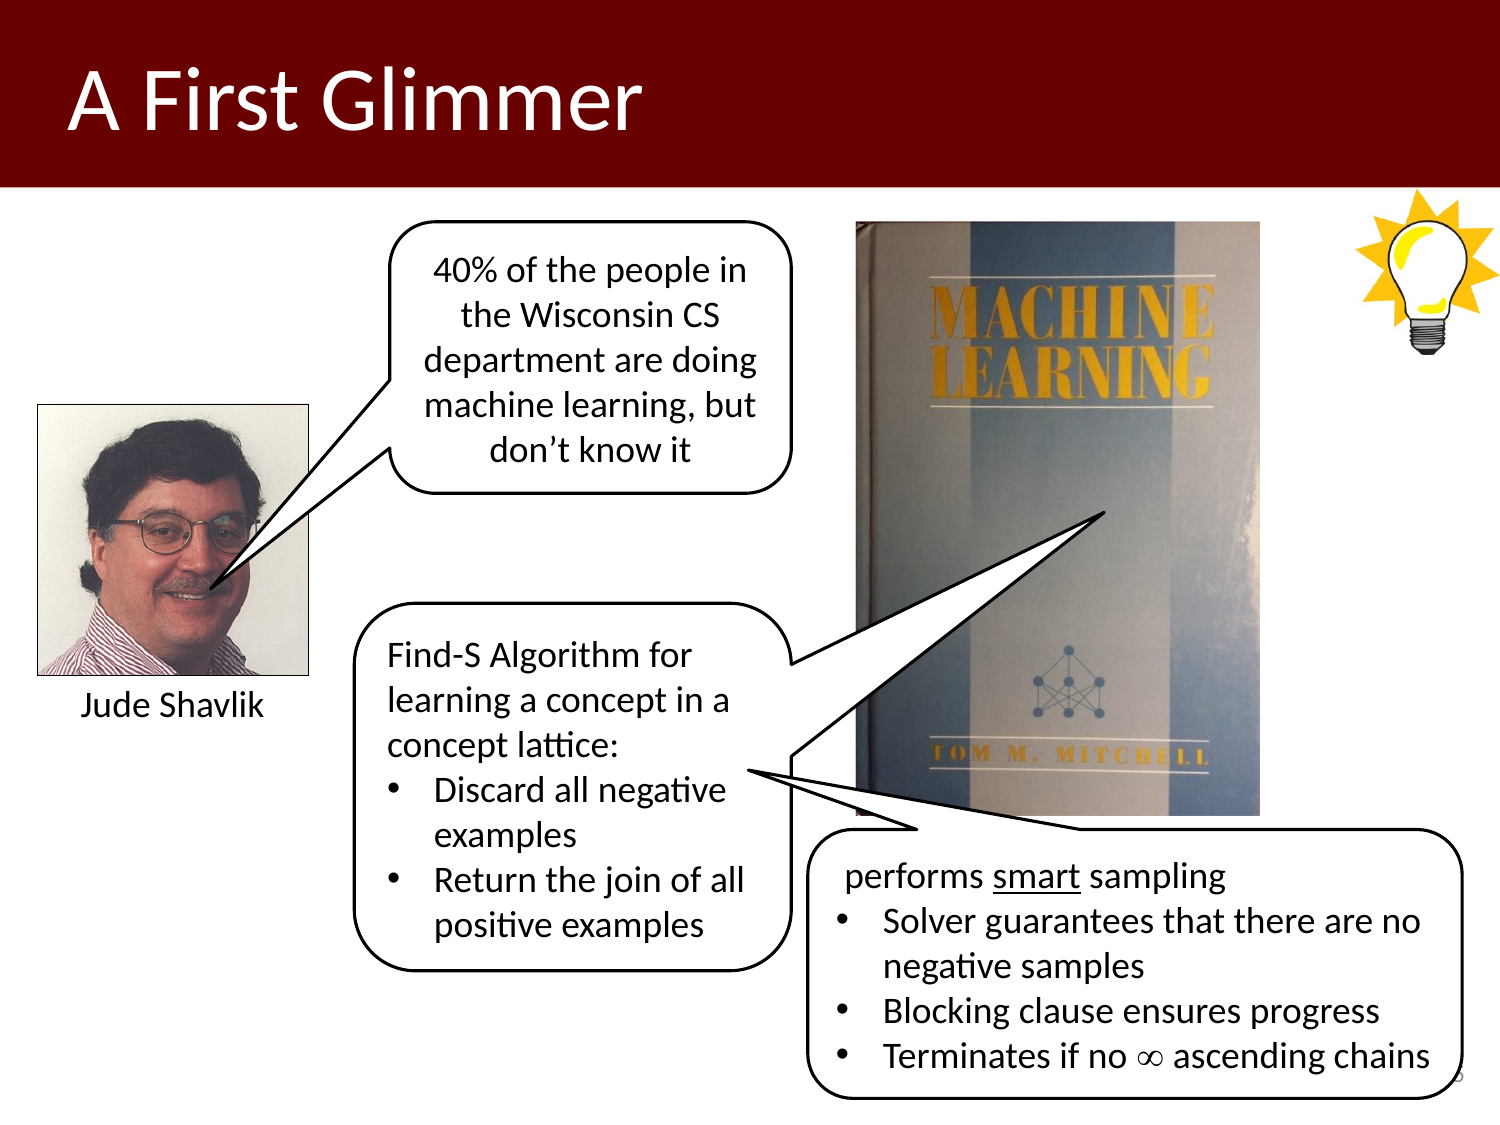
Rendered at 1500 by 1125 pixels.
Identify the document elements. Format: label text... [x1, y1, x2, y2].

text_box Find-S Algorithm for learning a concept in a concept lattice: Discard all negative examples Return the join of all positive examples [353, 602, 827, 972]
picture [760, 188, 1500, 815]
picture [856, 811, 868, 815]
slide_number 55 [1130, 1042, 1481, 1103]
title A First Glimmer [0, 0, 1500, 188]
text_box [36, 403, 309, 734]
text_box 40% of the people in the Wisconsin CS department are doing machine learning, but don’t know it [313, 221, 793, 510]
